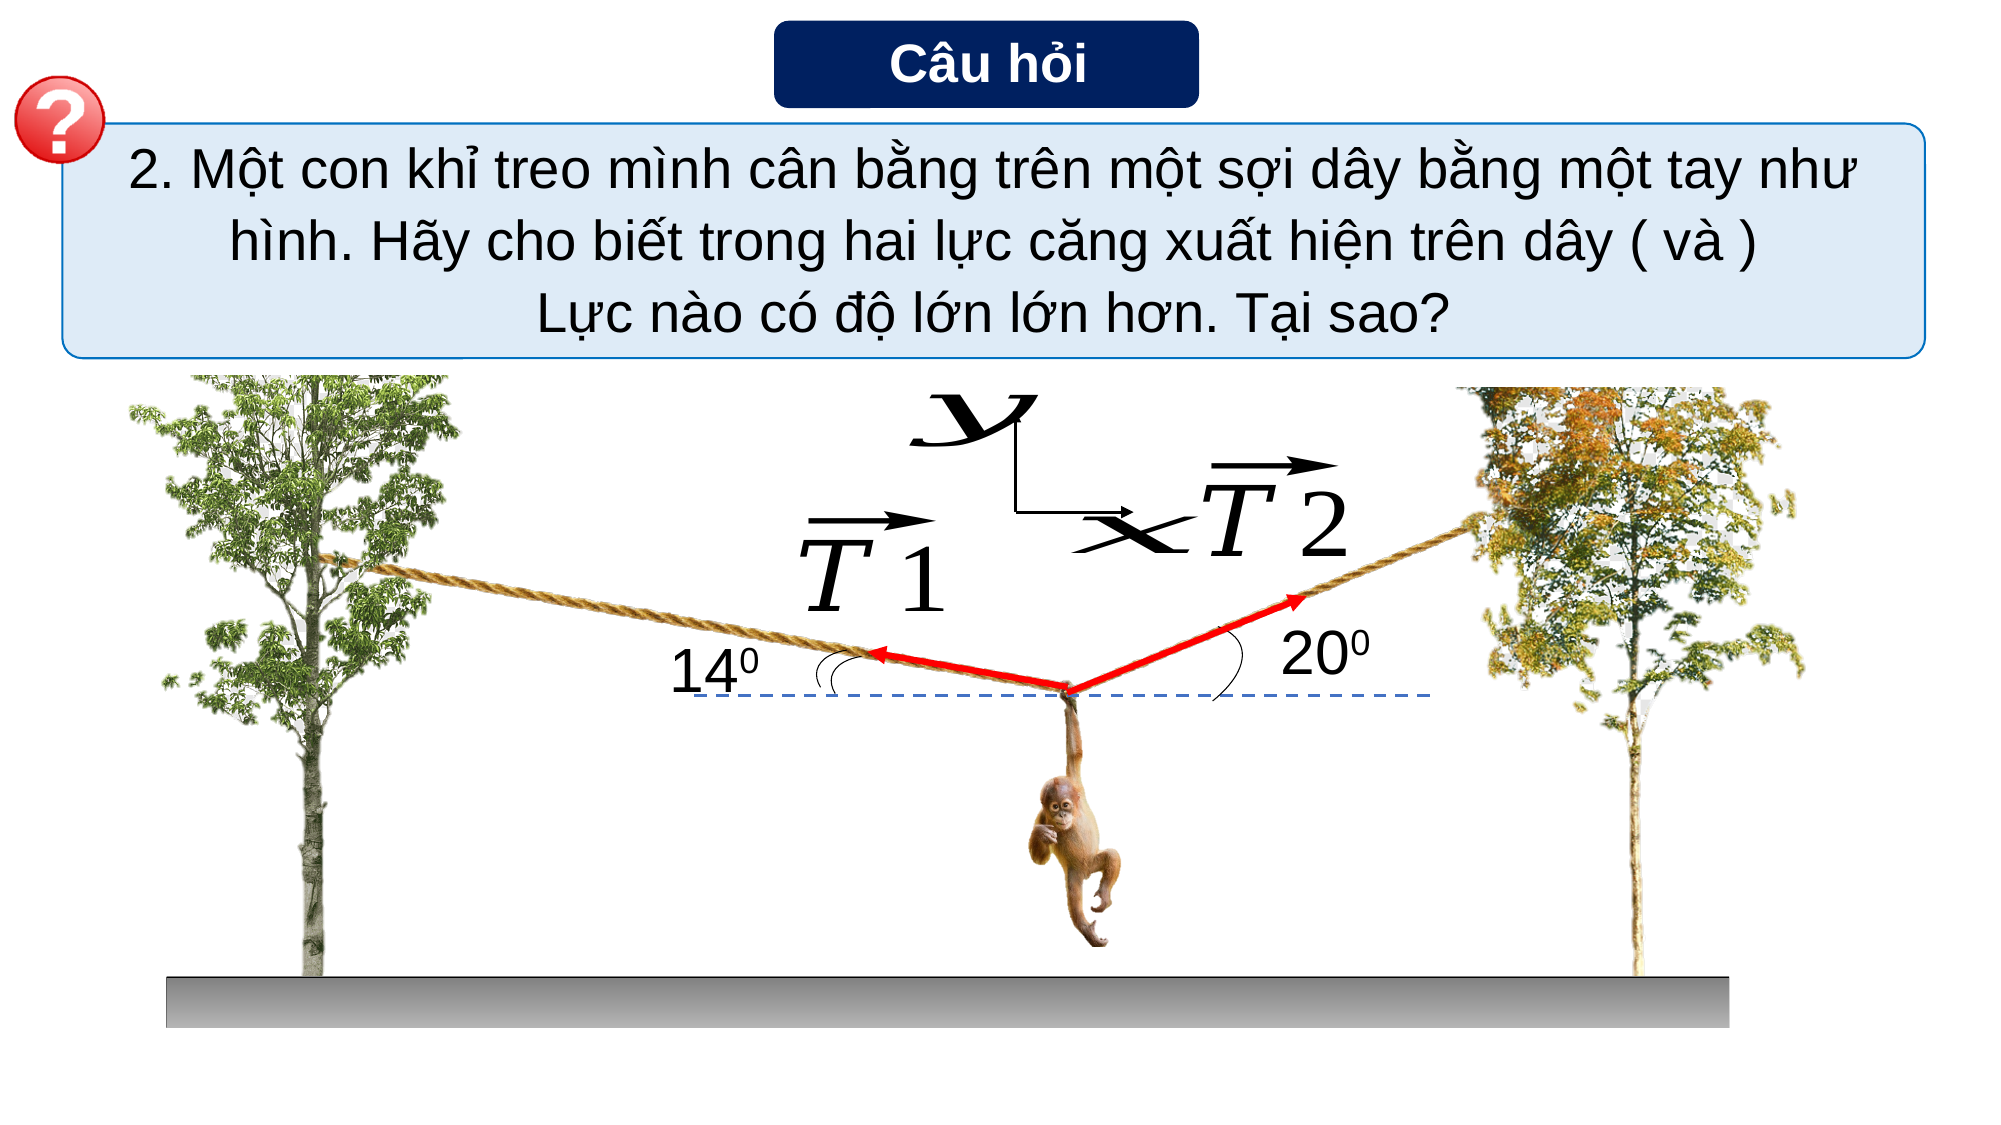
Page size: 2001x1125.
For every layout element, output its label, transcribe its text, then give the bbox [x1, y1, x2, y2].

picture [968, 696, 1180, 959]
text_box 140 [633, 633, 796, 713]
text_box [10, 70, 114, 176]
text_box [903, 369, 1209, 570]
text_box [1190, 696, 1220, 702]
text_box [795, 451, 1351, 693]
picture [1351, 387, 1813, 1036]
text_box 200 [1244, 604, 1407, 694]
text_box [61, 122, 1927, 360]
text_box [166, 976, 1411, 1028]
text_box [774, 20, 1200, 108]
picture [112, 375, 795, 1013]
